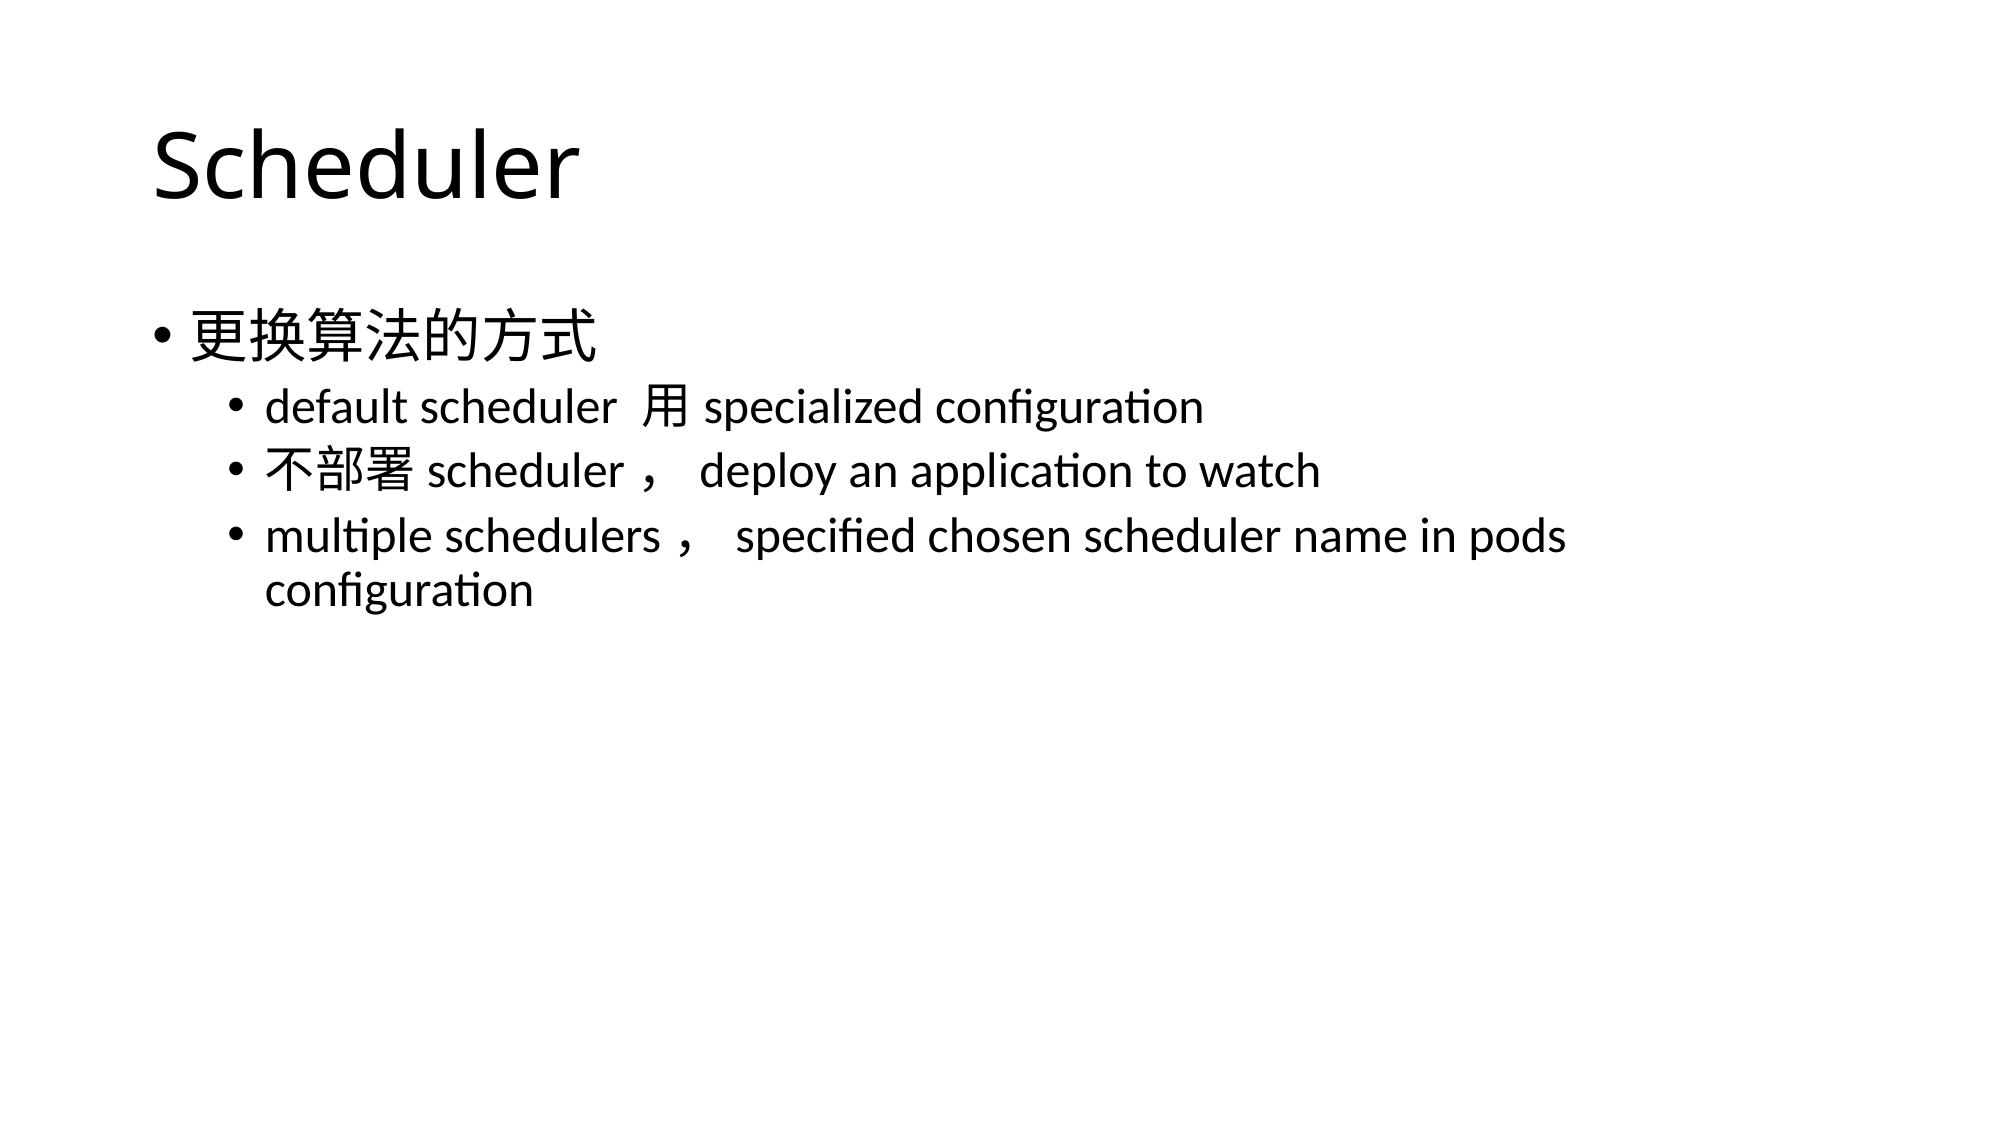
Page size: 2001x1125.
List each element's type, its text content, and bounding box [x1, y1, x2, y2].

title Scheduler [137, 59, 1863, 278]
list 更换算法的方式 default scheduler 用specialized configuration 不部署scheduler，deploy an application to watch multiple schedulers，specified chosen scheduler name in pods configuration [137, 299, 1863, 1014]
